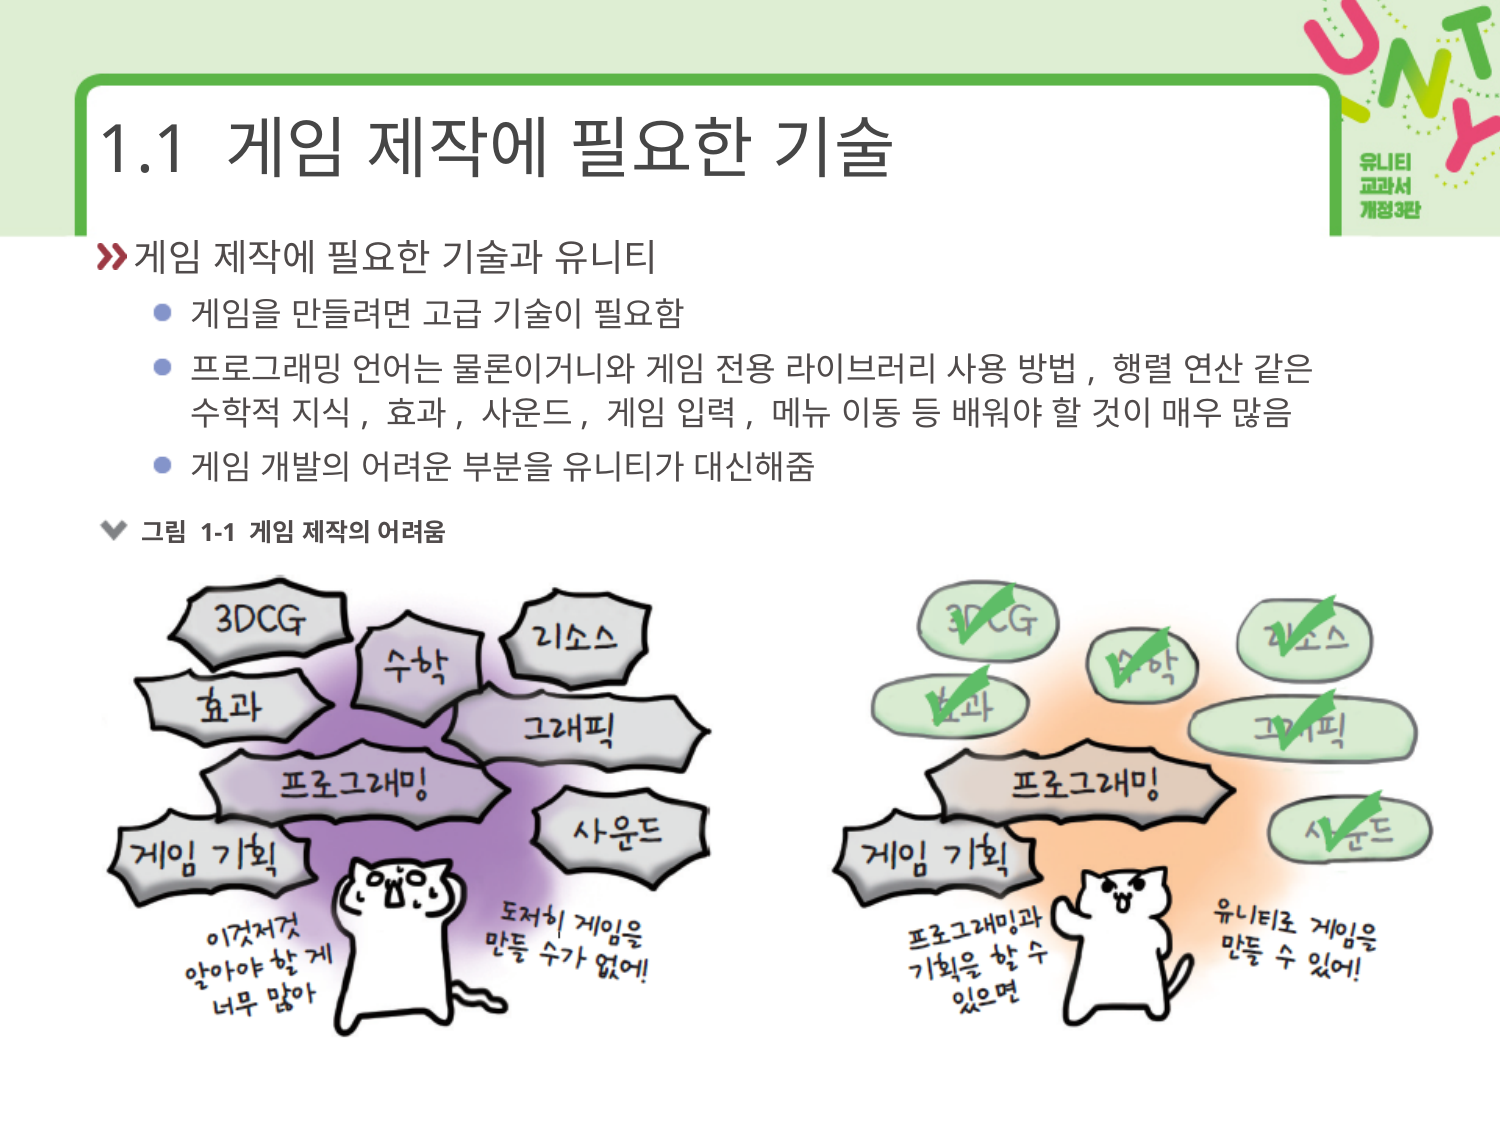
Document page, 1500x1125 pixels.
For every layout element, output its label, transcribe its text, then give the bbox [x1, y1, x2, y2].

list 게임 제작에 필요한 기술과 유니티 게임을 만들려면 고급 기술이 필요함 프로그래밍 언어는 물론이거니와 게임 전용 라이브러리 사용 방법, 행렬 연산 같은 수학적 지식, 효과, 사운드, 게임 입력, 메뉴 이동 등 배워야 할 것이 매우 많음 게임 개발의 어려운 부분을 유니티가 대신해줌 [81, 222, 1412, 550]
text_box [97, 505, 1459, 562]
title 1.1 게임 제작에 필요한 기술 [82, 61, 1413, 193]
picture [0, 0, 1500, 1125]
